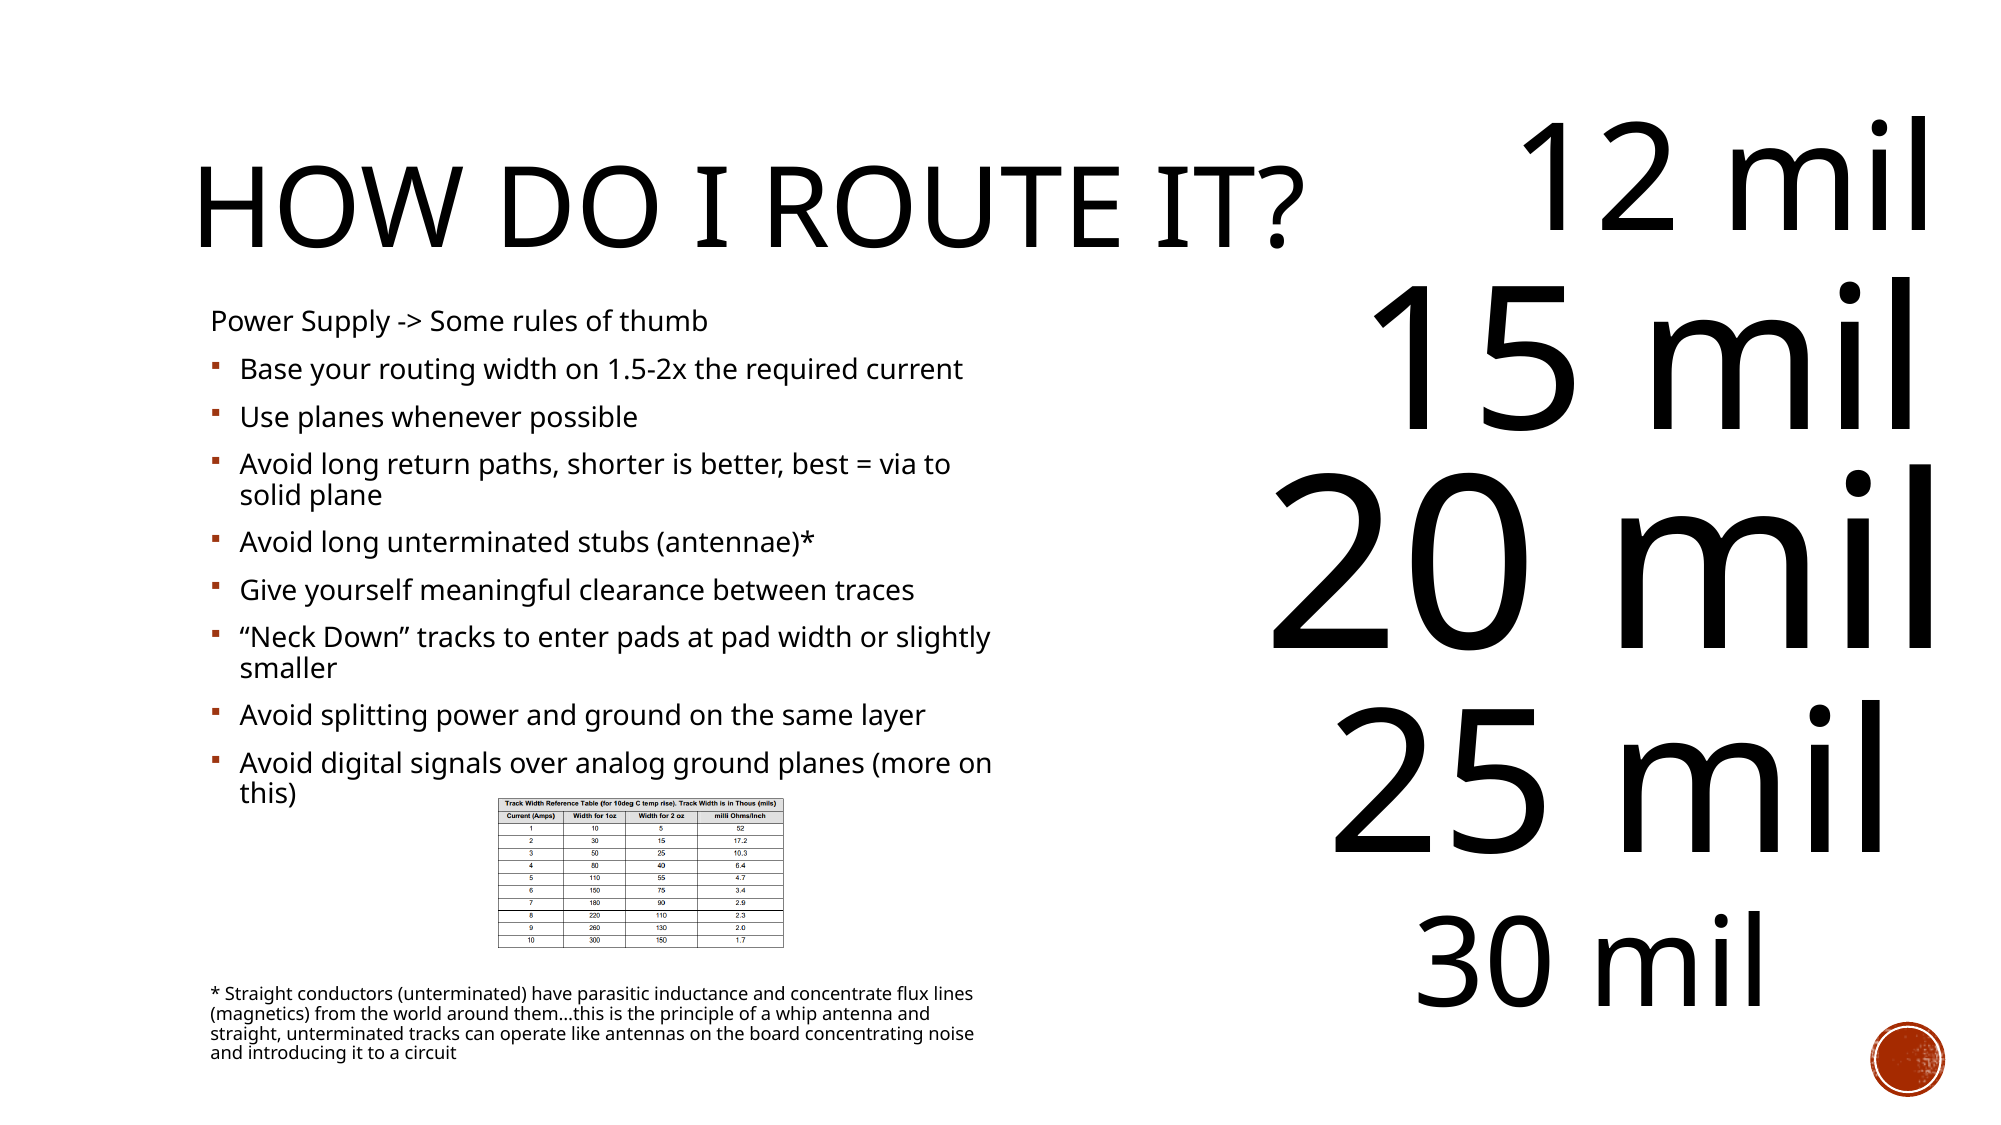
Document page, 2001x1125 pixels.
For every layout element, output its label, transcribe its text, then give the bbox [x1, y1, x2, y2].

text_box 15 mil [1342, 221, 1943, 477]
text_box 25 mil [1312, 645, 1913, 901]
text_box 20 mil [1247, 399, 1968, 705]
list Power Supply -> Some rules of thumb Base your routing width on 1.5-2x the required current Use planes whenever possible Avoid long return paths, shorter is better, best = via to solid plane Avoid long unterminated stubs (antennae)* Give yourself meaningful clearance between traces “Neck Down” tracks to enter pads at pad width or slightly smaller Avoid splitting power and ground on the same layer Avoid digital signals over analog ground planes (more on this) * Straight conductors (unterminated) have parasitic inductance and concentrate flux lines (magnetics) from the world around them…this is the principle of a whip antenna and straight, unterminated tracks can operate like antennas on the board concentrating noise and introducing it to a circuit [195, 299, 1020, 1125]
title How do I ROUTE IT? [175, 79, 1495, 344]
text_box 12 mil [1495, 72, 1954, 268]
picture [491, 793, 790, 954]
text_box 30 mil [1398, 873, 1786, 1039]
